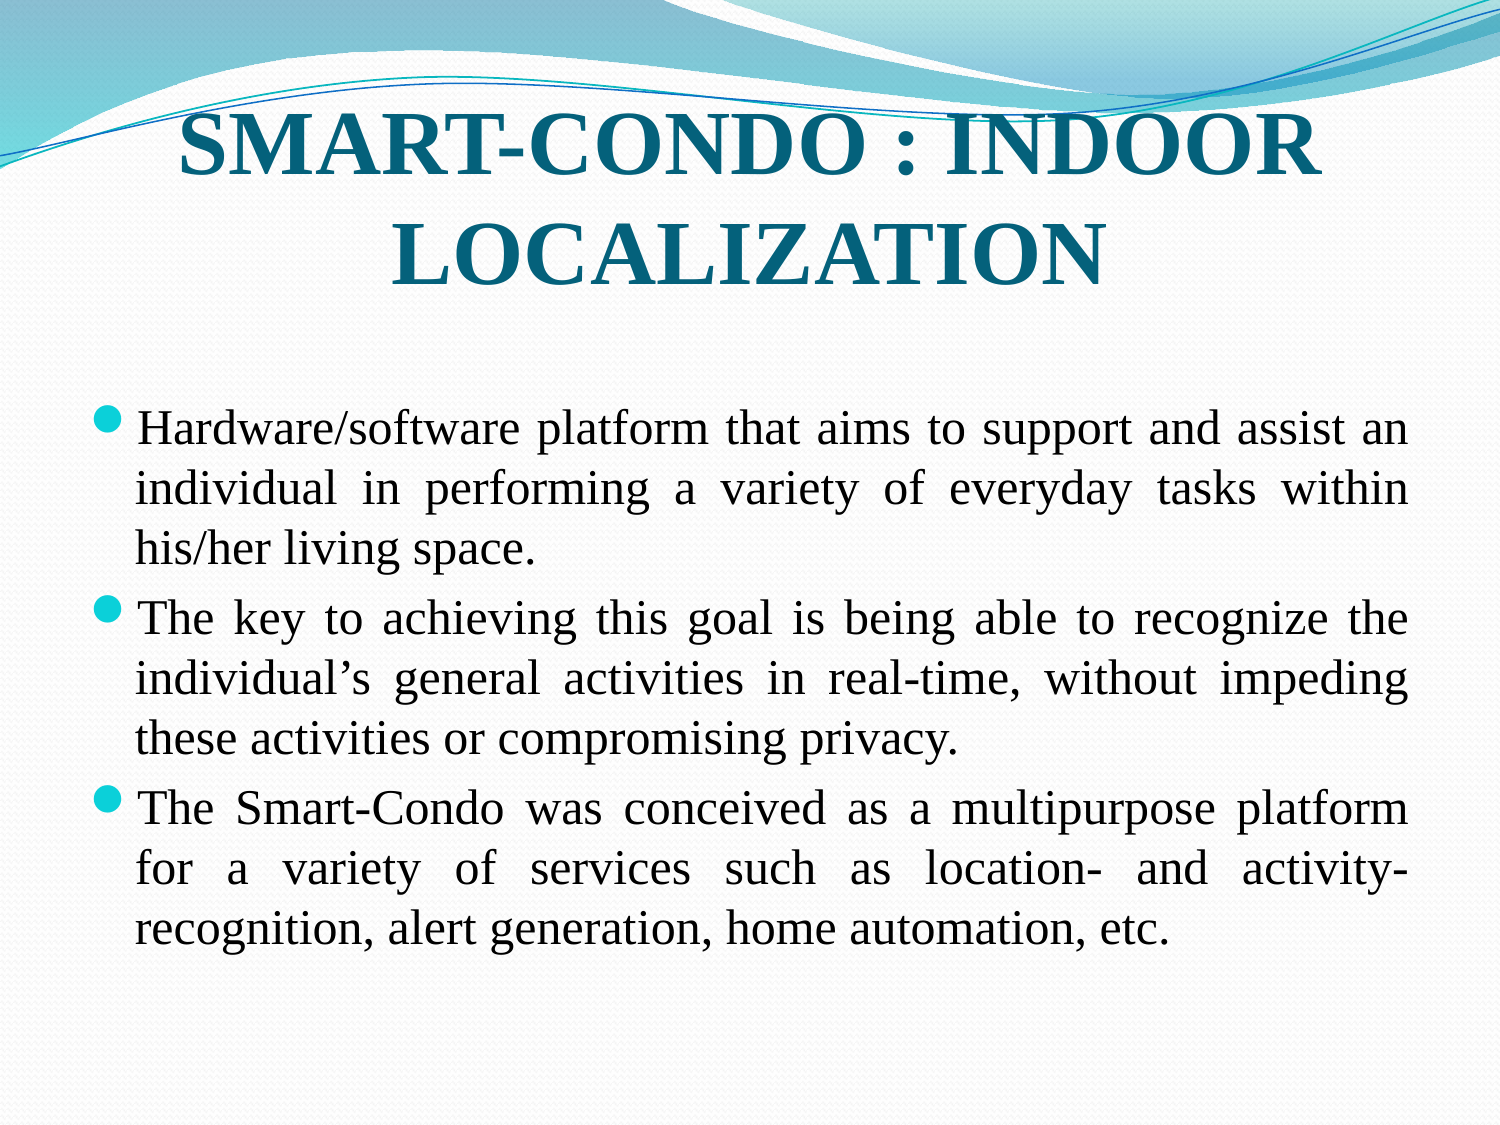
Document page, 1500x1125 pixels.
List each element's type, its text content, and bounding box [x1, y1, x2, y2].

list Hardware/software platform that aims to support and assist an individual in performing a variety of everyday tasks within his/her living space. The key to achieving this goal is being able to recognize the individual’s general activities in real-time, without impeding these activities or compromising privacy. The Smart-Condo was conceived as a multipurpose platform for a variety of services such as location- and activity-recognition, alert generation, home automation, etc. [75, 317, 1425, 1038]
title SMART-CONDO : INDOOR LOCALIZATION [75, 115, 1425, 303]
